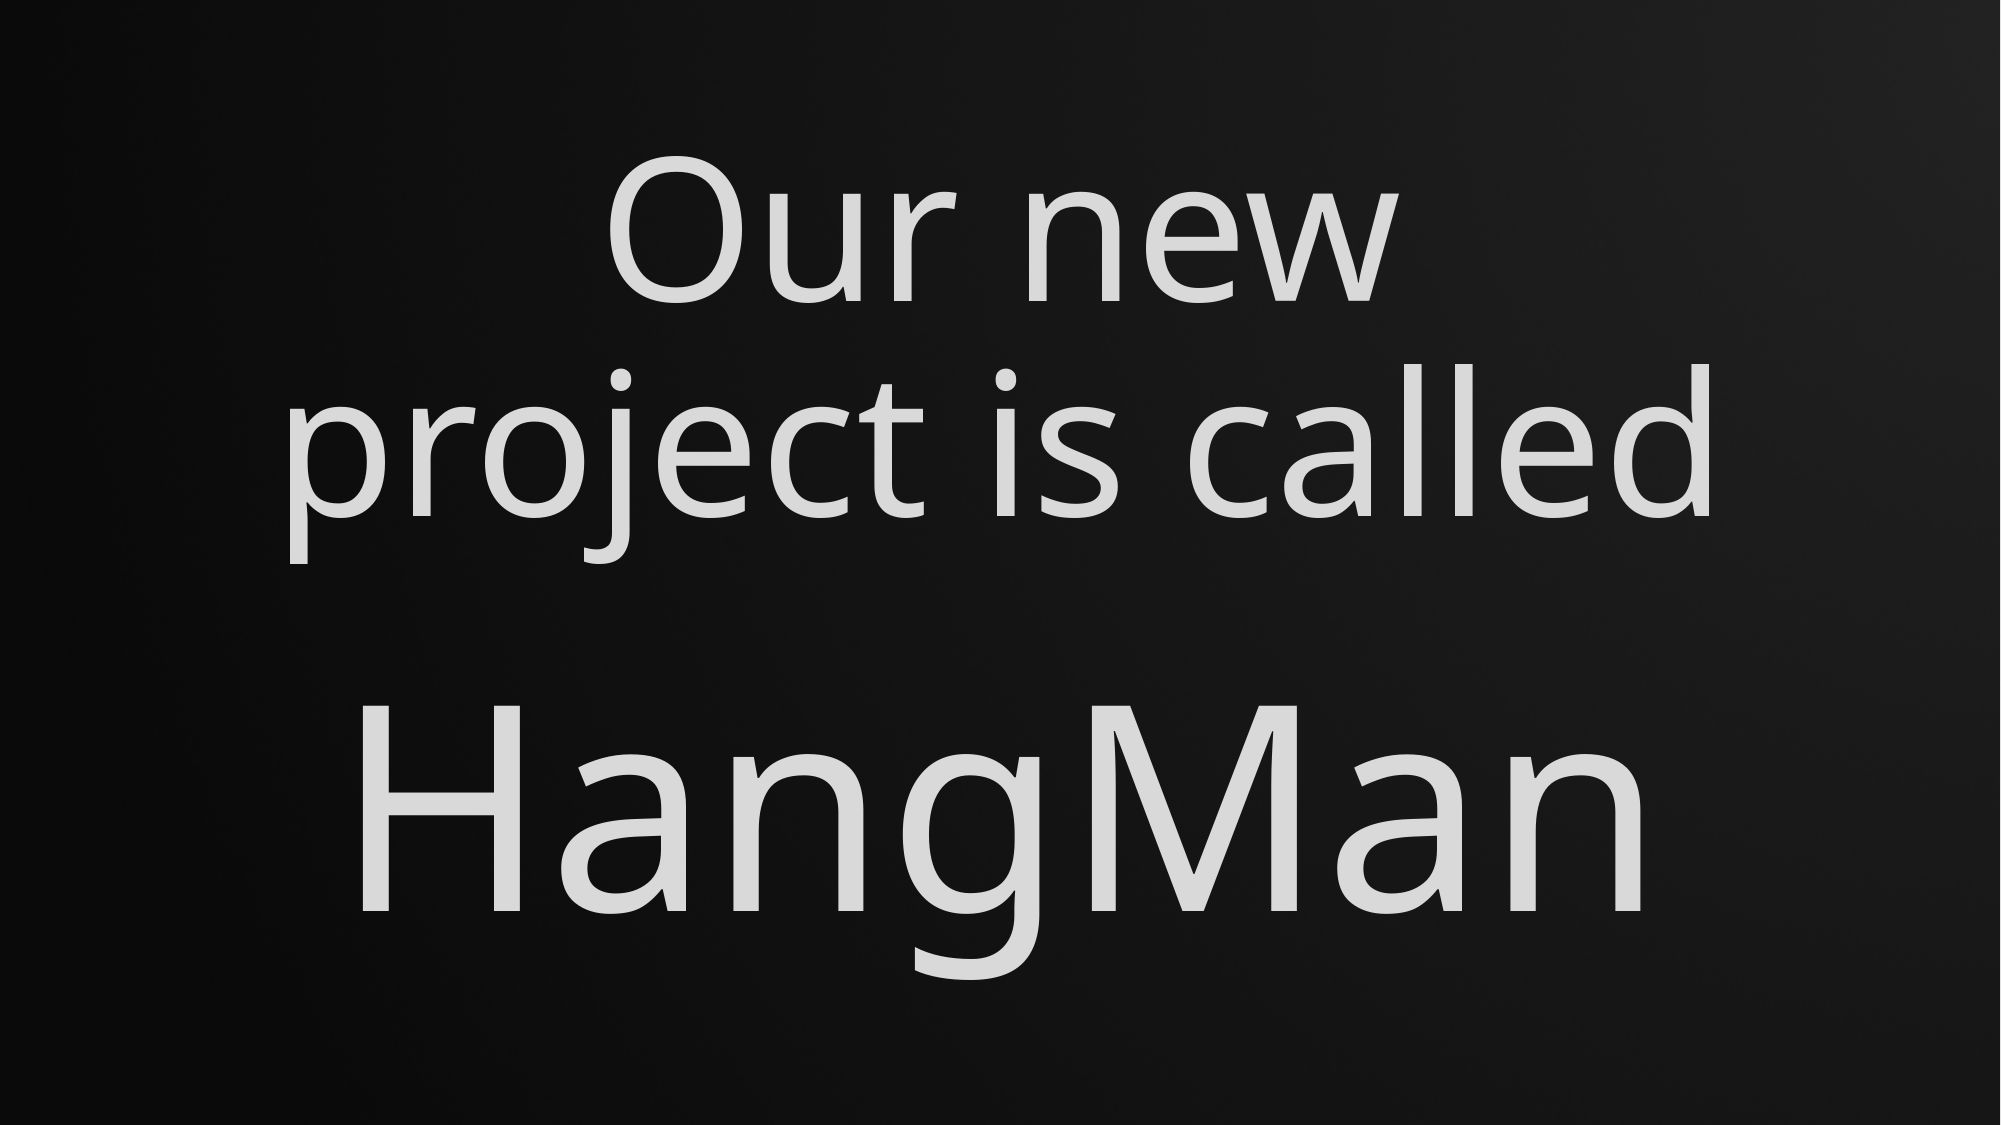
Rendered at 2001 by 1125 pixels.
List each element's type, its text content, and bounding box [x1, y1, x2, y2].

text_box HangMan [281, 582, 1719, 1056]
text_box Our new project is called [254, 69, 1746, 619]
picture [0, 0, 2001, 1125]
